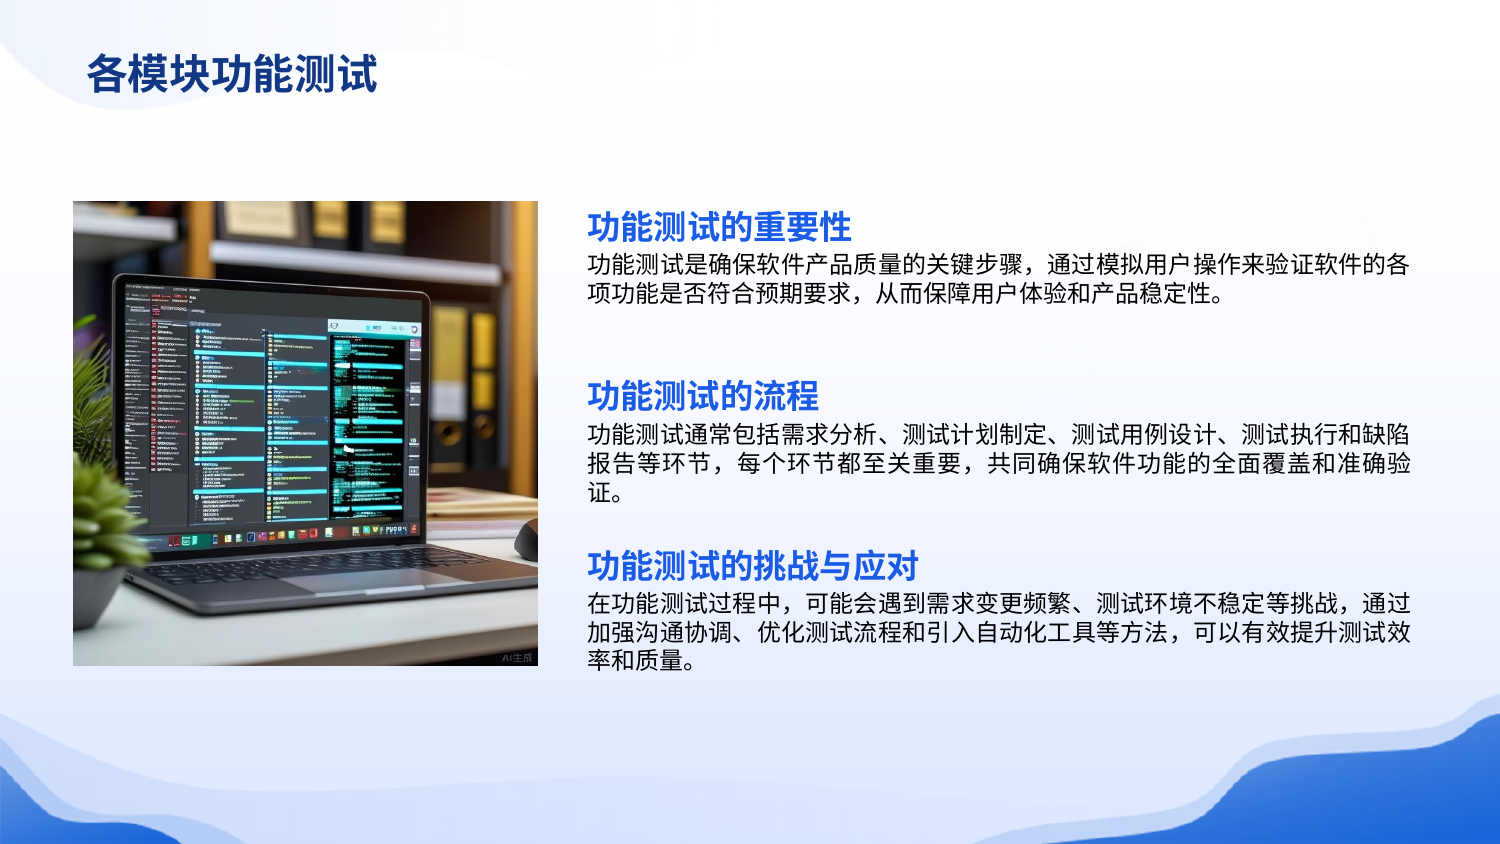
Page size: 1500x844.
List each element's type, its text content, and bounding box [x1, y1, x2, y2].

text_box 功能测试的流程 [571, 354, 1312, 404]
text_box 功能测试是确保软件产品质量的关键步骤，通过模拟用户操作来验证软件的各项功能是否符合预期要求，从而保障用户体验和产品稳定性。 [571, 234, 1427, 337]
text_box 功能测试的重要性 [571, 185, 1115, 234]
picture [0, 0, 1500, 844]
text_box 功能测试的挑战与应对 [571, 523, 1370, 572]
text_box 在功能测试过程中，可能会遇到需求变更频繁、测试环境不稳定等挑战，通过加强沟通协调、优化测试流程和引入自动化工具等方法，可以有效提升测试效率和质量。 [571, 572, 1427, 675]
text_box 功能测试通常包括需求分析、测试计划制定、测试用例设计、测试执行和缺陷报告等环节，每个环节都至关重要，共同确保软件功能的全面覆盖和准确验证。 [571, 404, 1427, 506]
text_box 各模块功能测试 [70, 32, 1458, 113]
